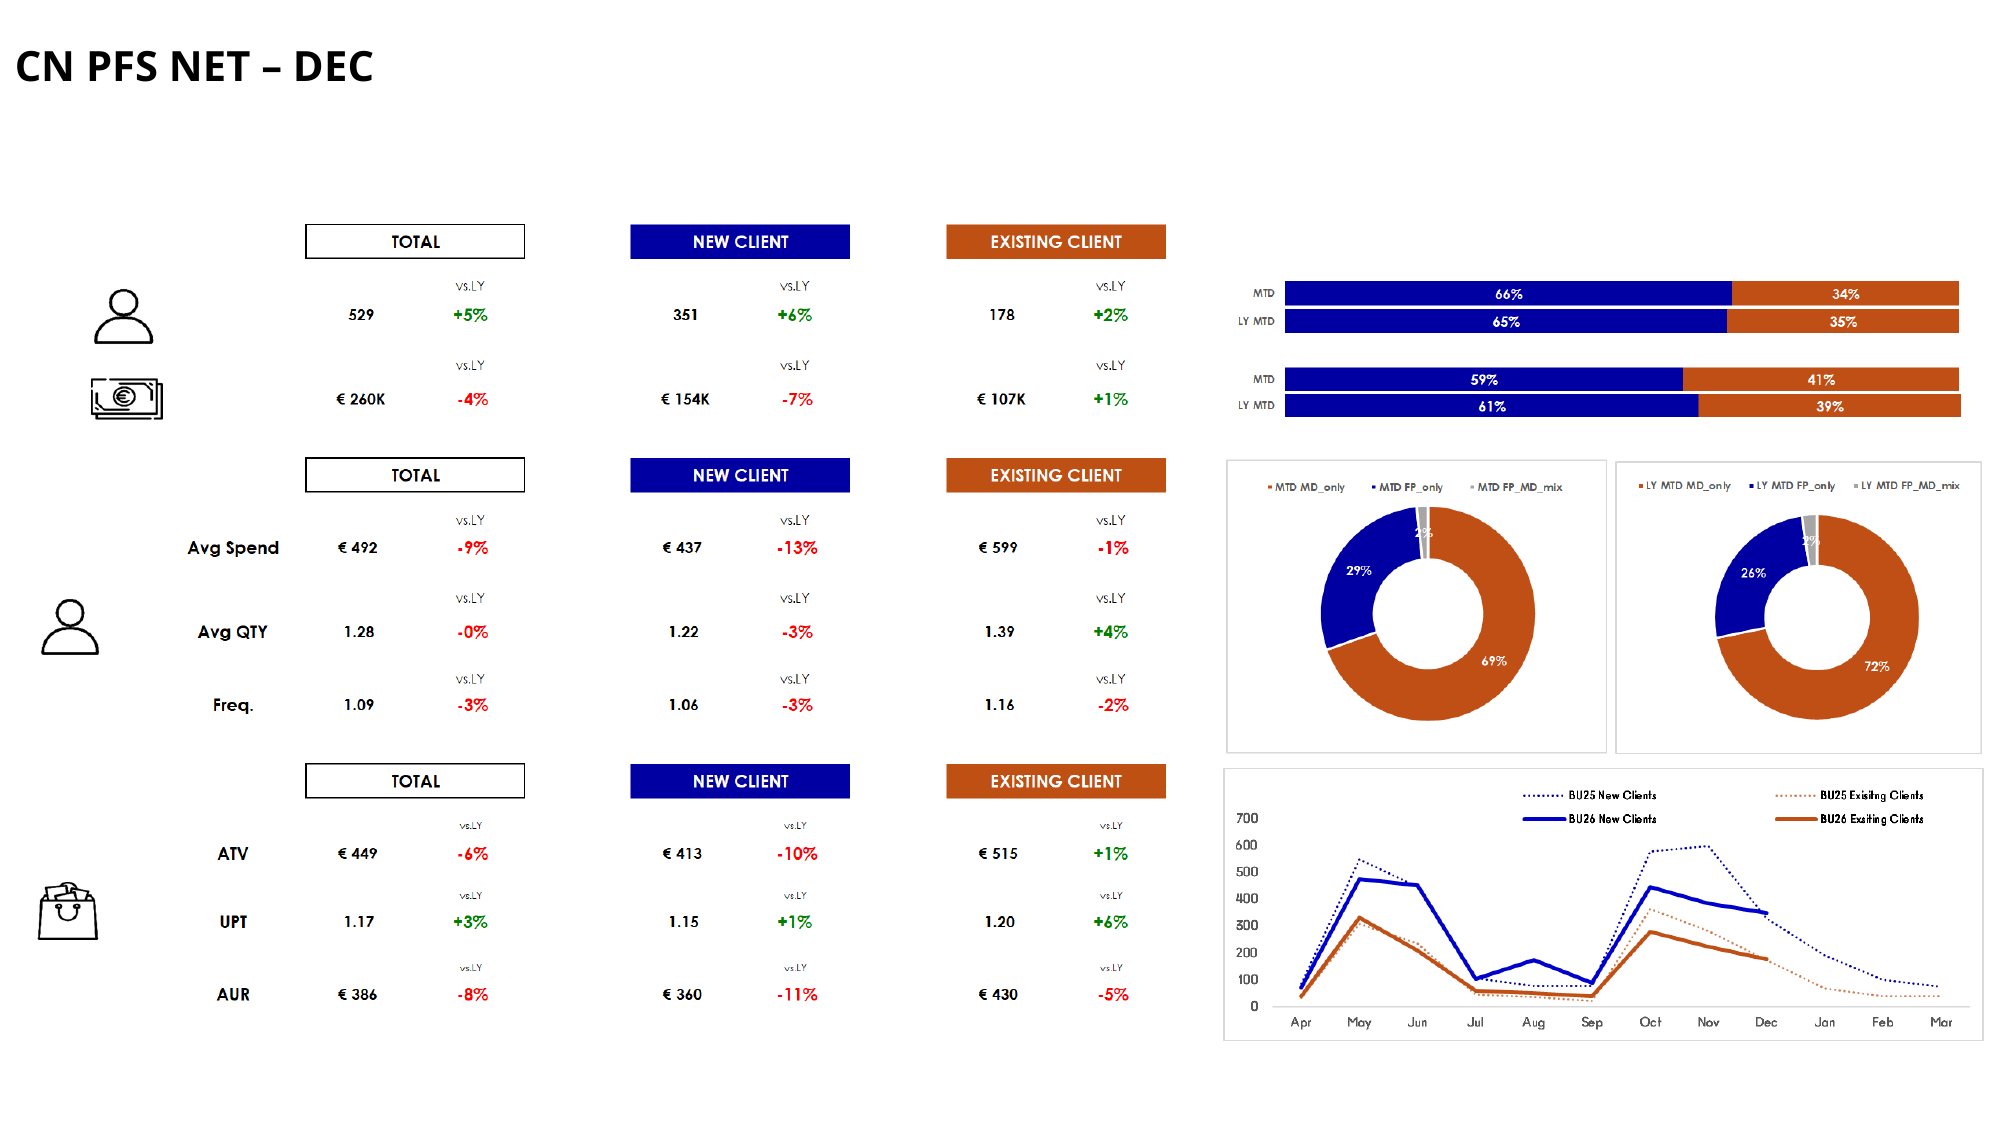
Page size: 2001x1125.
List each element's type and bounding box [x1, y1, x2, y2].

picture [0, 202, 2000, 1075]
text_box [0, 32, 1021, 98]
